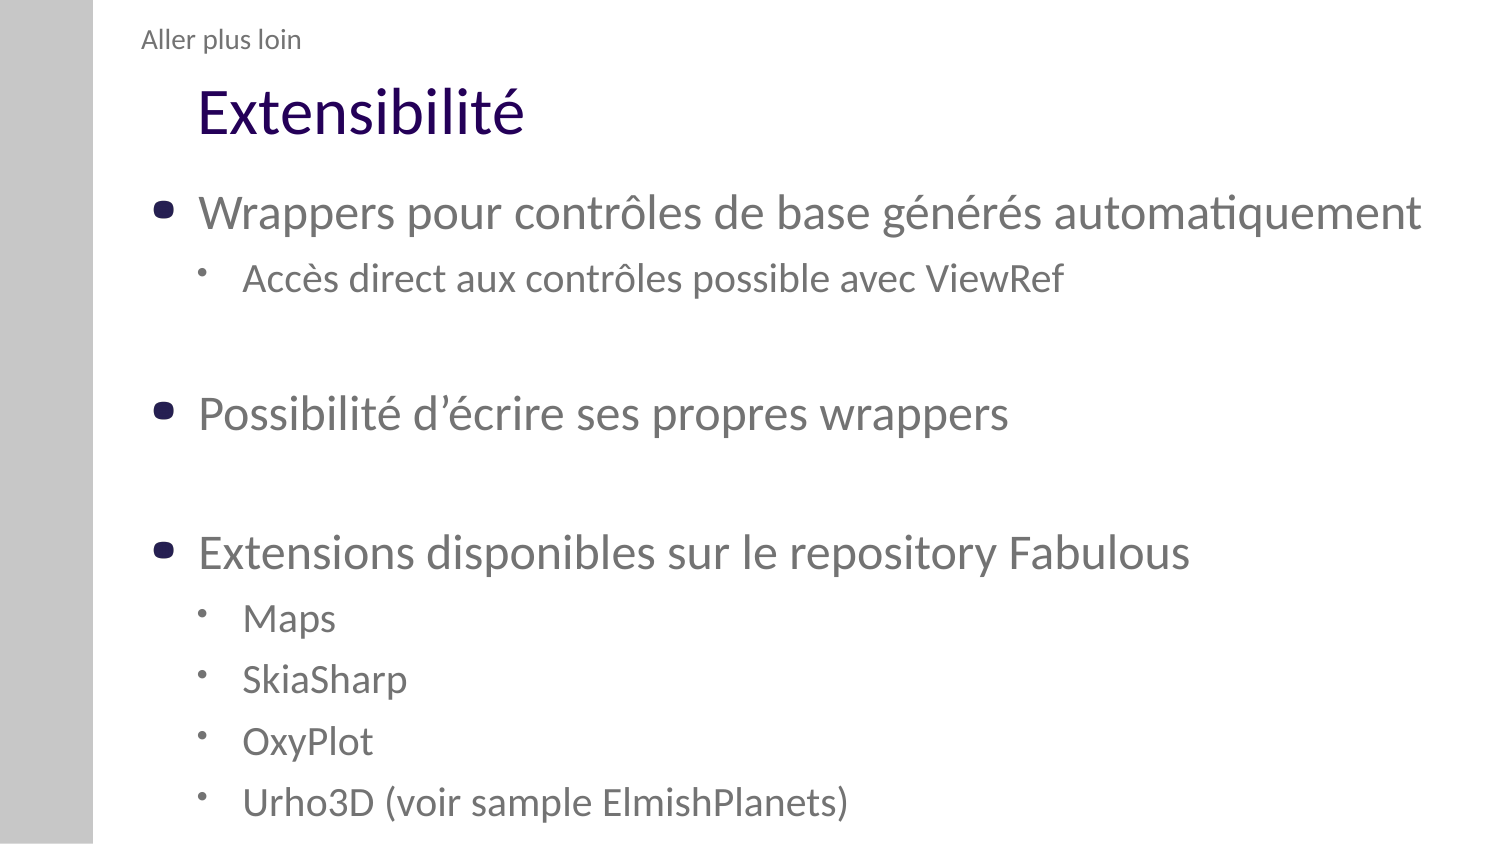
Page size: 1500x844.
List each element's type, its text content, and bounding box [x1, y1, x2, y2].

picture [153, 401, 174, 420]
list Wrappers pour contrôles de base générés automatiquement Accès direct aux contrôles possible avec ViewRef Possibilité d’écrire ses propres wrappers Extensions disponibles sur le repository Fabulous Maps SkiaSharp OxyPlot Urho3D (voir sample ElmishPlanets) [153, 188, 1454, 841]
picture [153, 541, 174, 559]
list Aller plus loin [141, 25, 692, 56]
picture [153, 200, 174, 219]
title Extensibilité [197, 80, 1454, 188]
